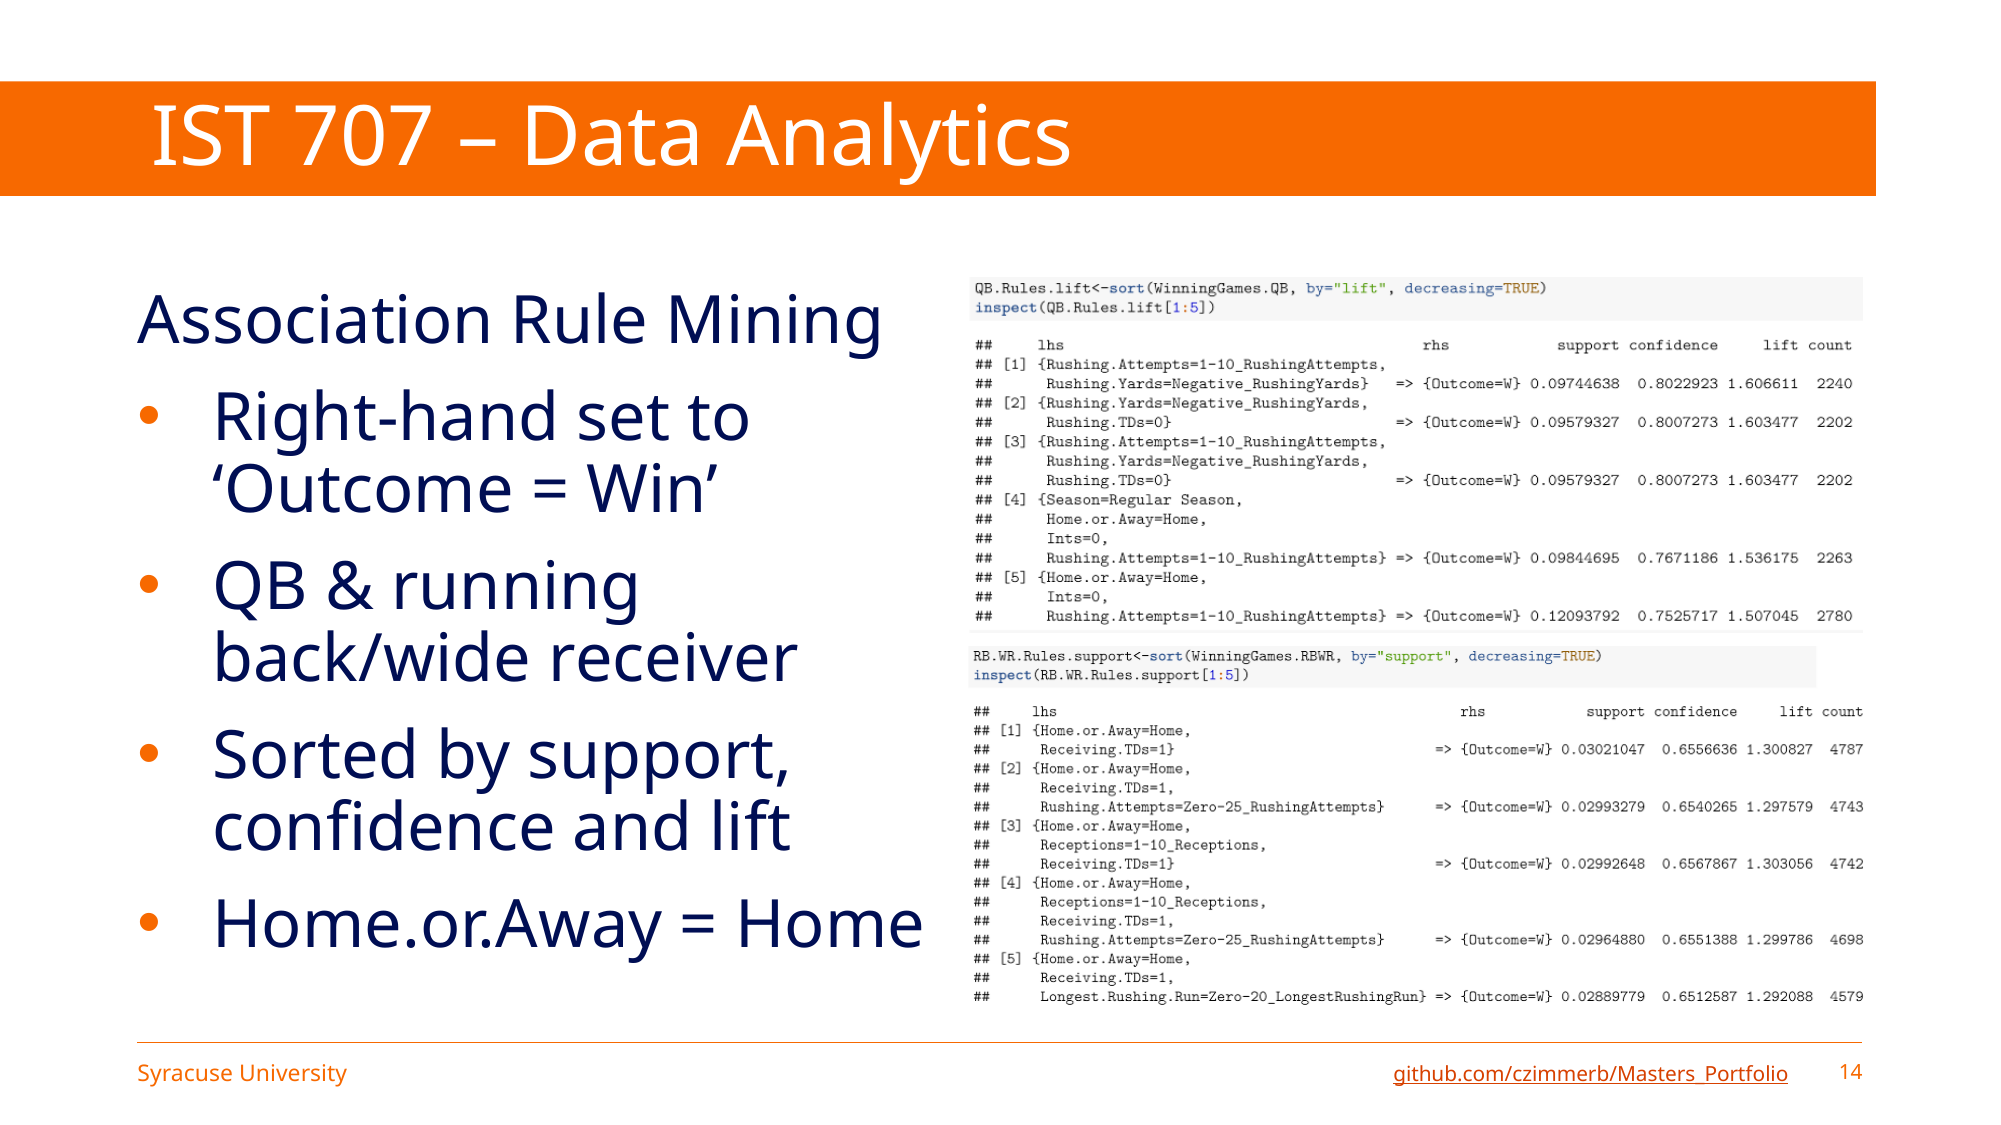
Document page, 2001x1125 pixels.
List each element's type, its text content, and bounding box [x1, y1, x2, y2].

list Association Rule Mining Right-hand set to ‘Outcome = Win’ QB & running back/wide receiver Sorted by support, confidence and lift Home.or.Away = Home [137, 277, 952, 992]
title IST 707 – Data Analytics [150, 59, 1876, 218]
text_box github.com/czimmerb/Masters_Portfolio [1378, 1052, 1876, 1096]
picture [965, 646, 1876, 1006]
text_box [0, 80, 150, 197]
picture [965, 277, 1863, 633]
